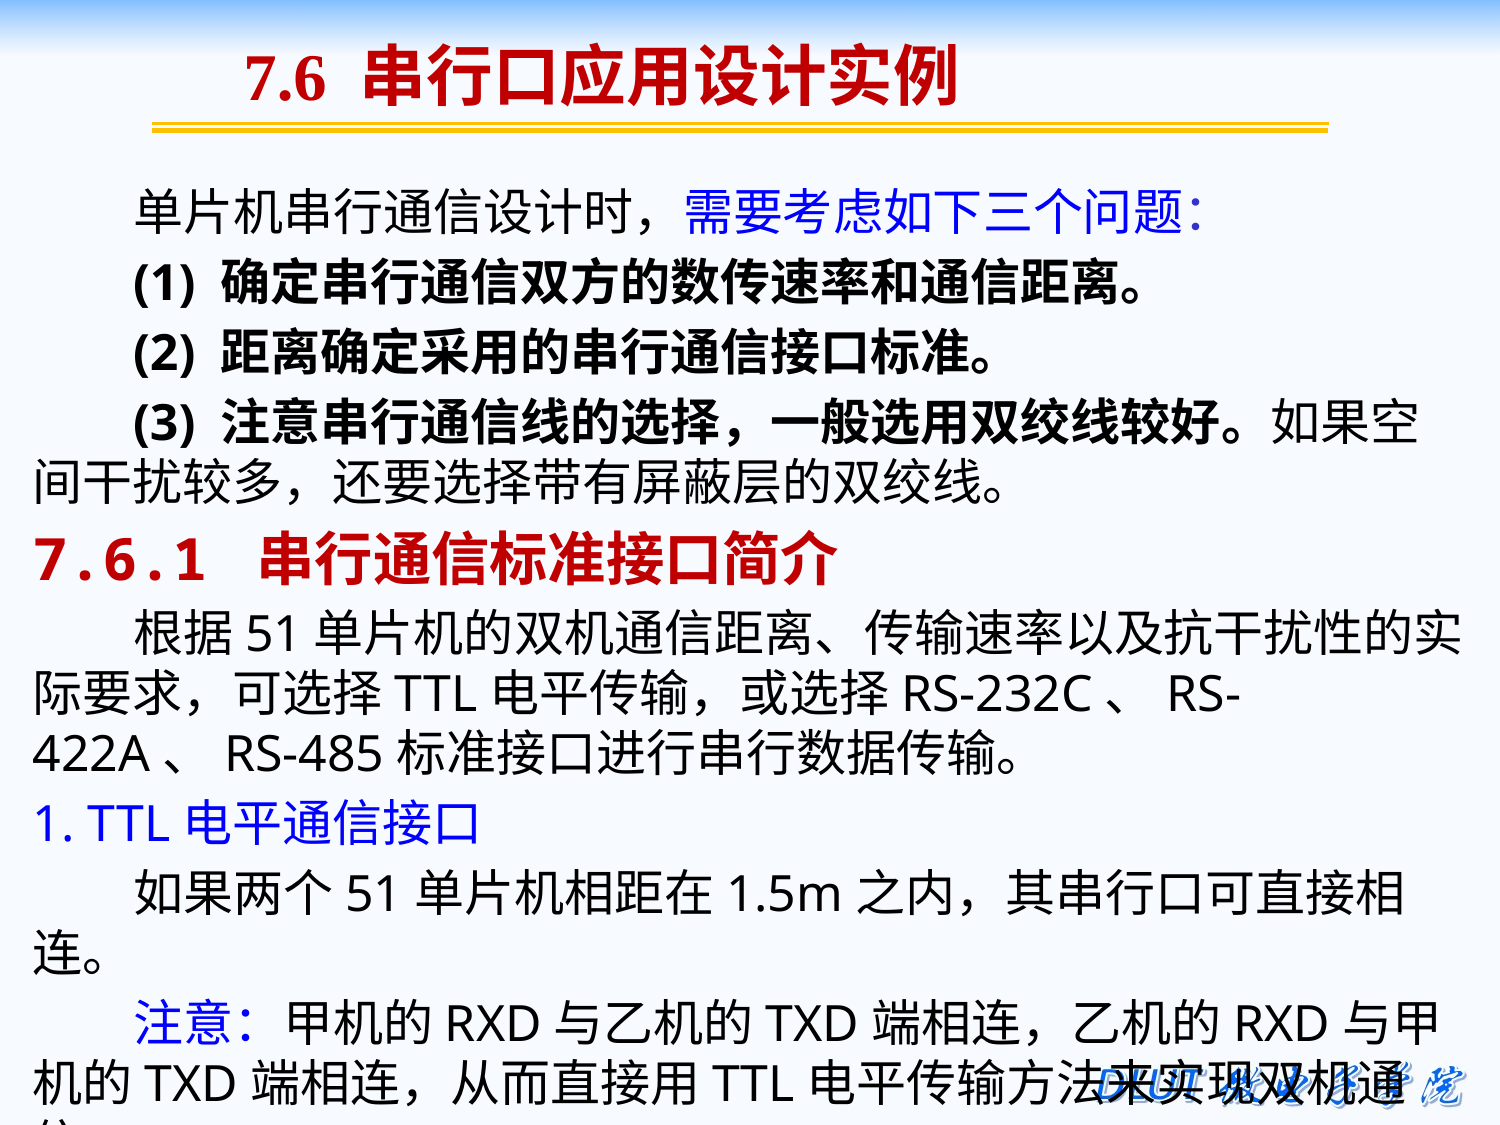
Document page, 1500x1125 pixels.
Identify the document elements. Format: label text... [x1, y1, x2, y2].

picture [0, 0, 1500, 1125]
text_box 单片机串行通信设计时，需要考虑如下三个问题： (1) 确定串行通信双方的数传速率和通信距离。 (2) 距离确定采用的串行通信接口标准。 (3) 注意串行通信线的选择，一般选用双绞线较好。如果空间干扰较多，还要选择带有屏蔽层的双绞线。 7.6.1 串行通信标准接口简介 根据51单片机的双机通信距离、传输速率以及抗干扰性的实际要求，可选择TTL电平传输，或选择RS-232C、RS-422A、RS-485标准接口进行串行数据传输。 1. TTL电平通信接口 如果两个51单片机相距在1.5m之内，其串行口可直接相连。 注意：甲机的RXD与乙机的TXD端相连，乙机的RXD与甲机的TXD端相连，从而直接用TTL电平传输方法来实现双机通信。 [17, 172, 1483, 1007]
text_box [151, 123, 1329, 131]
text_box 7.6 串行口应用设计实例 [228, 6, 1169, 122]
